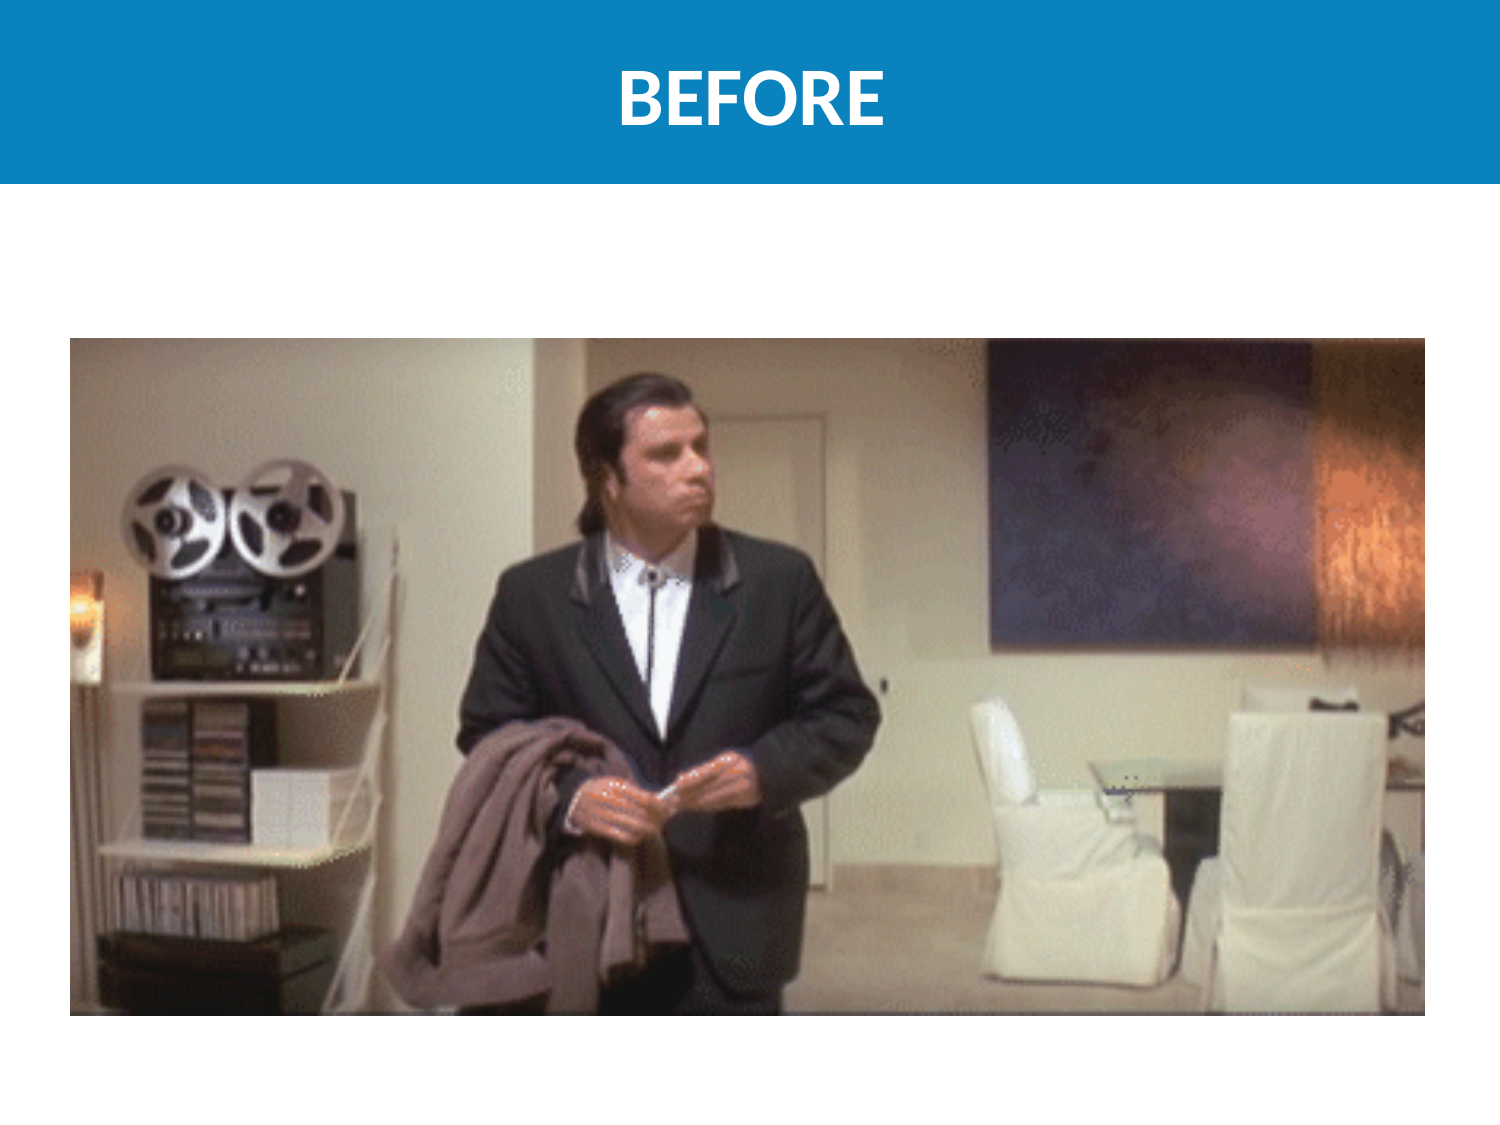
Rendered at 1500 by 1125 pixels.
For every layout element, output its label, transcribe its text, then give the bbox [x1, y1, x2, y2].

picture [0, 185, 1500, 1125]
title Before [76, 9, 1427, 175]
